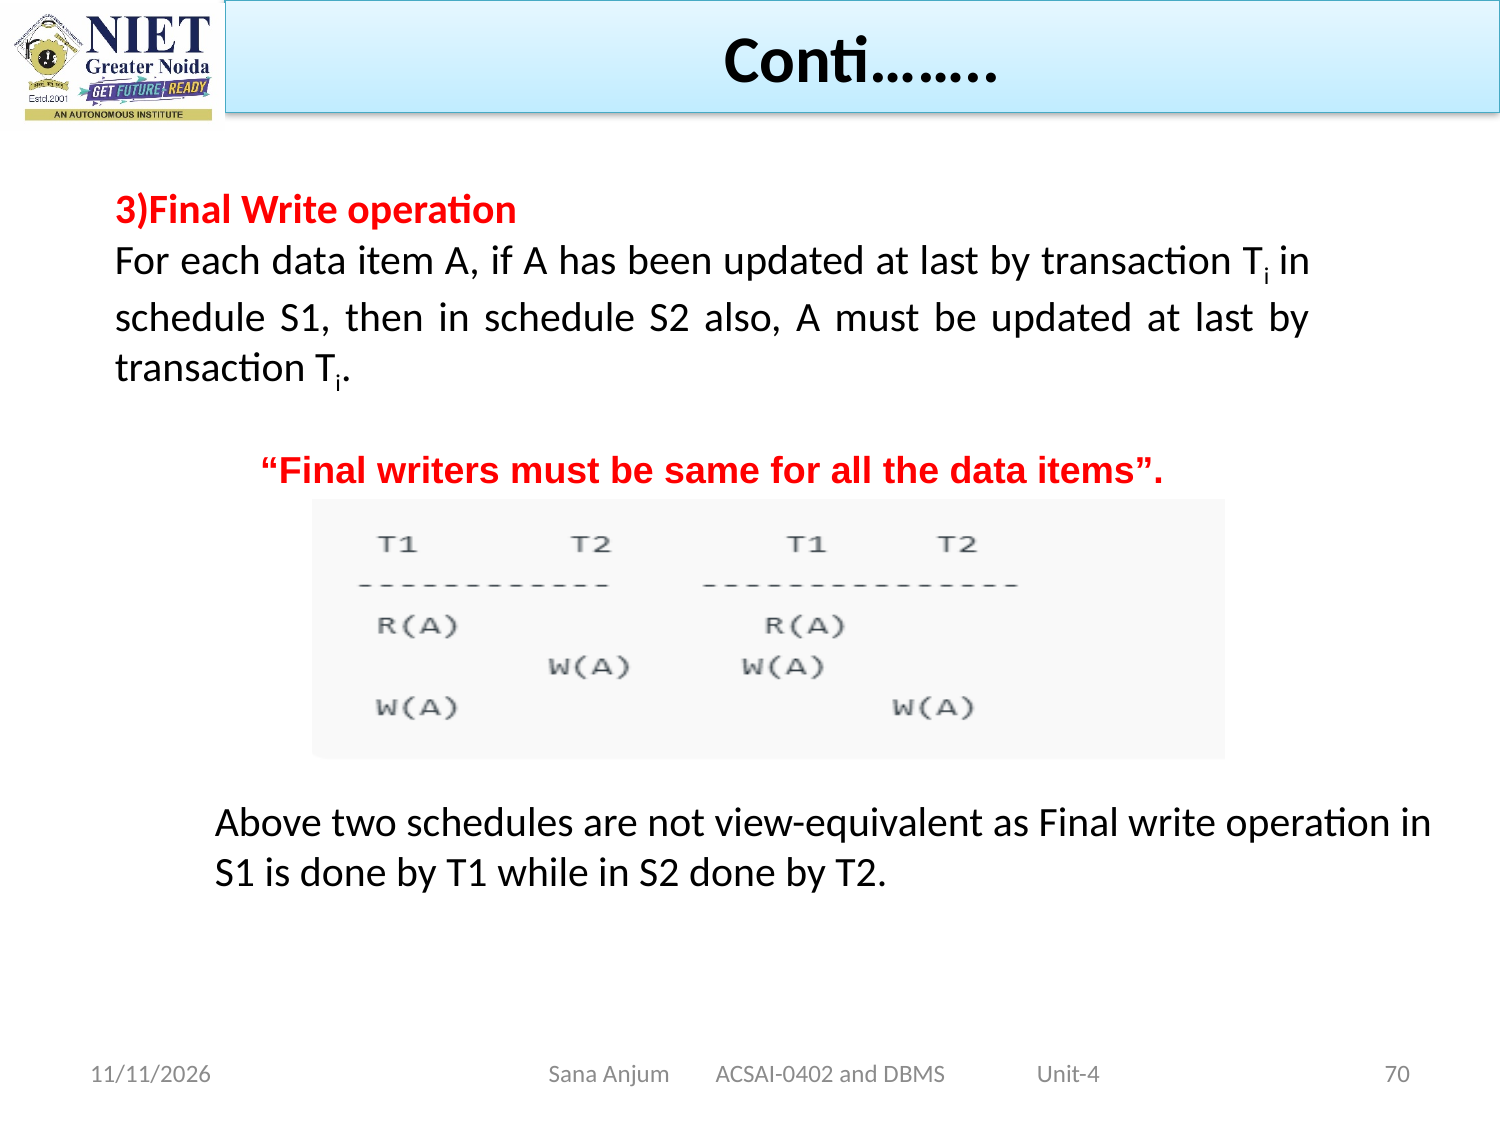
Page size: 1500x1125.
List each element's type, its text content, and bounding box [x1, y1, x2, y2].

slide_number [75, 1042, 412, 1103]
text_box Above two schedules are not view-equivalent as Final write operation in S1 is done by T1 while in S2 done by T2. [49, 787, 1463, 903]
text_box Conti…….. [224, 0, 1500, 113]
footer Sana Anjum ACSAI-0402 and DBMS Unit-4 [412, 1042, 1074, 1103]
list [312, 499, 1226, 765]
text_box 3)Final Write operation For each data item A, if A has been updated at last by transaction Ti in schedule S1, then in schedule S2 also, A must be updated at last by transaction Ti. “Final writers must be same for all the data items”. [99, 174, 1325, 499]
slide_number 70 [1074, 1042, 1425, 1103]
picture [0, 2, 226, 131]
